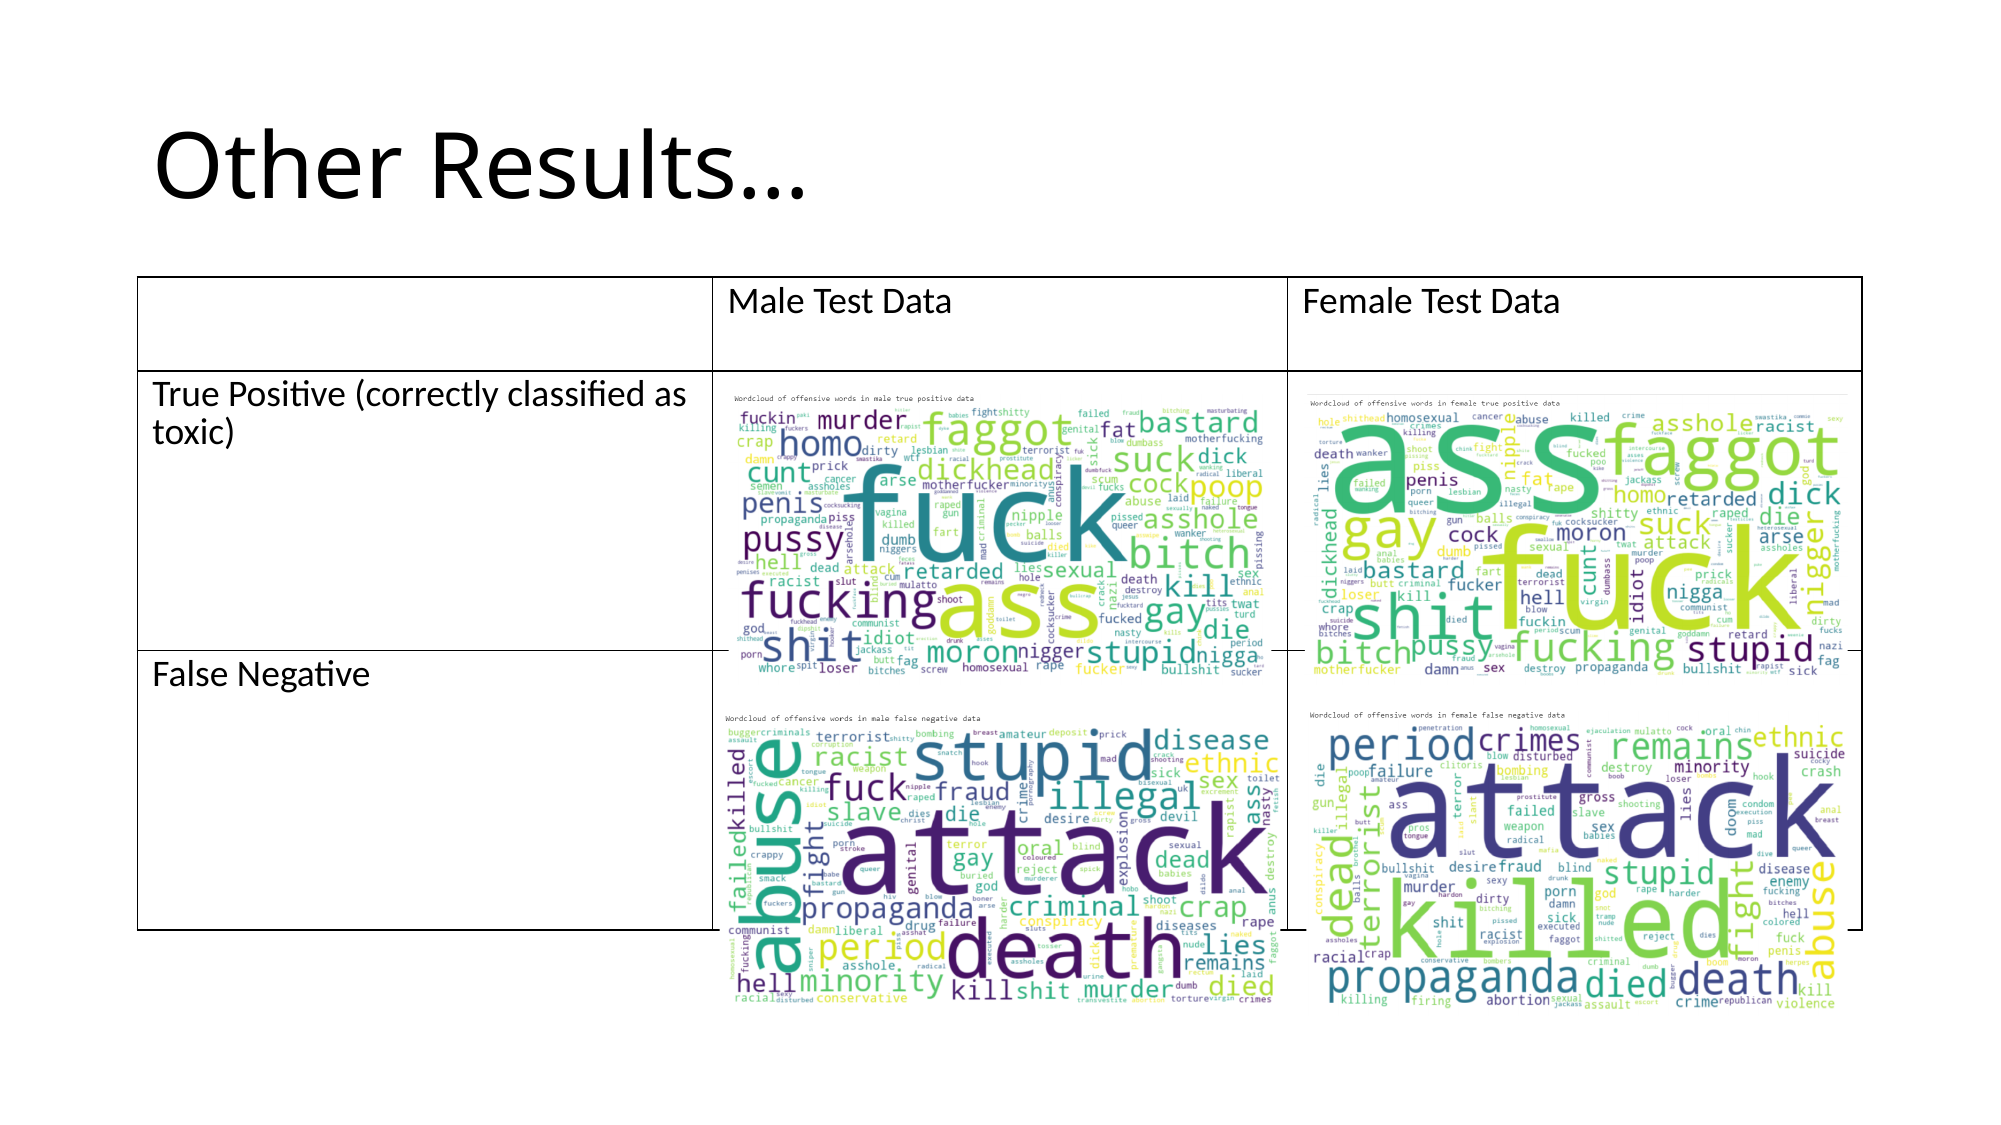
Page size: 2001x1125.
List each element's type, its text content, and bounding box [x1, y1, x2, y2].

table_header Male Test Data [713, 278, 1287, 370]
picture [728, 394, 1272, 685]
table_cell [1288, 372, 1861, 650]
title Other Results… [137, 59, 1863, 276]
picture [1304, 394, 1848, 685]
table_cell [713, 372, 1287, 650]
table_cell True Positive (correctly classified as toxic) [138, 372, 712, 650]
picture [719, 711, 1281, 1017]
table_cell [1288, 651, 1861, 929]
table_cell False Negative [138, 651, 712, 929]
table_header [138, 278, 712, 370]
table_cell [713, 651, 1287, 929]
picture [1306, 710, 1848, 1016]
table_header Female Test Data [1288, 278, 1861, 370]
